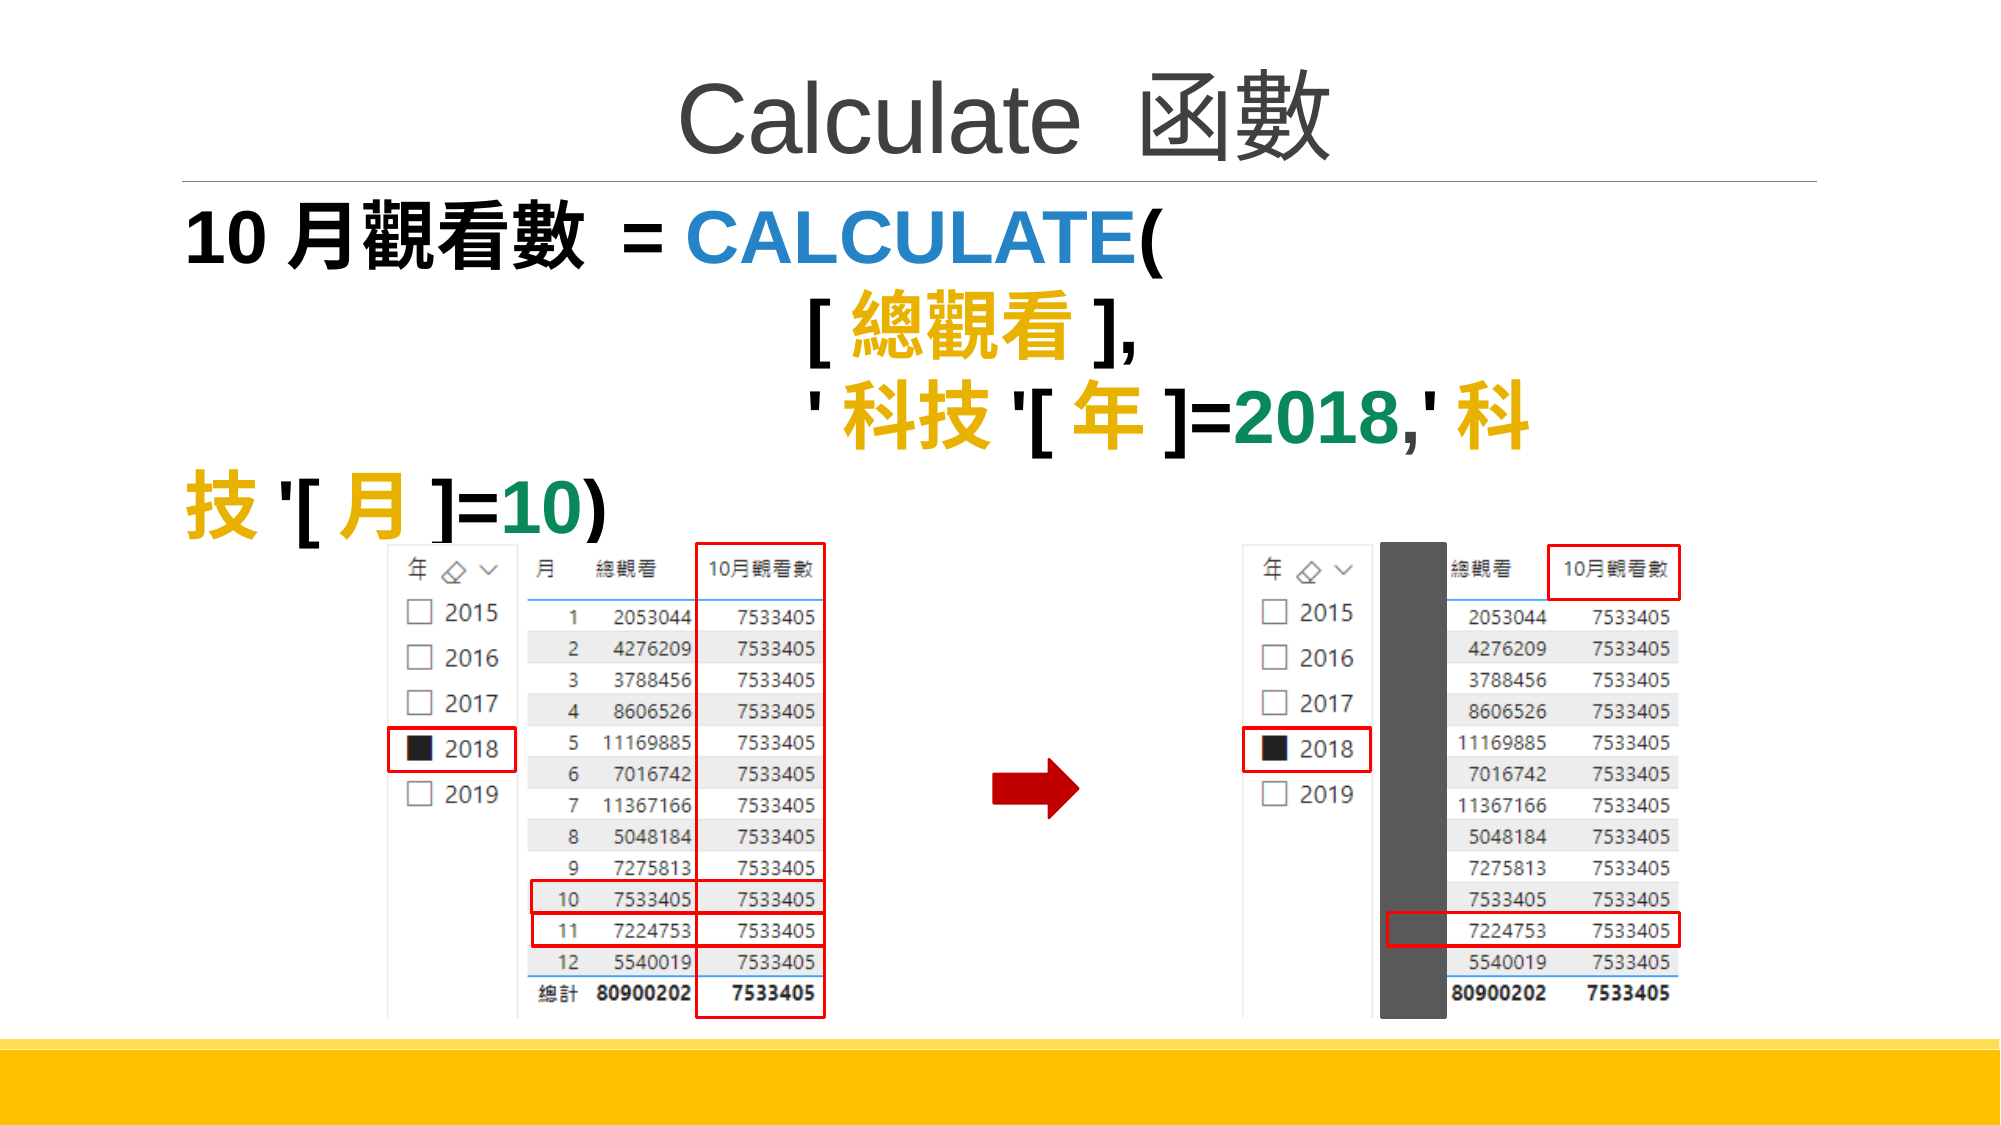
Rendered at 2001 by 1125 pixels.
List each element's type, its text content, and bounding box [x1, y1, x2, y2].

title Calculate 函數 [180, 47, 1830, 181]
picture [1242, 543, 1686, 1018]
text_box [992, 758, 1080, 820]
picture [386, 543, 830, 1018]
text_box 10月觀看數 = CALCULATE( [總觀看], '科技'[年]=2018,'科技'[月]=10) [169, 181, 1926, 556]
